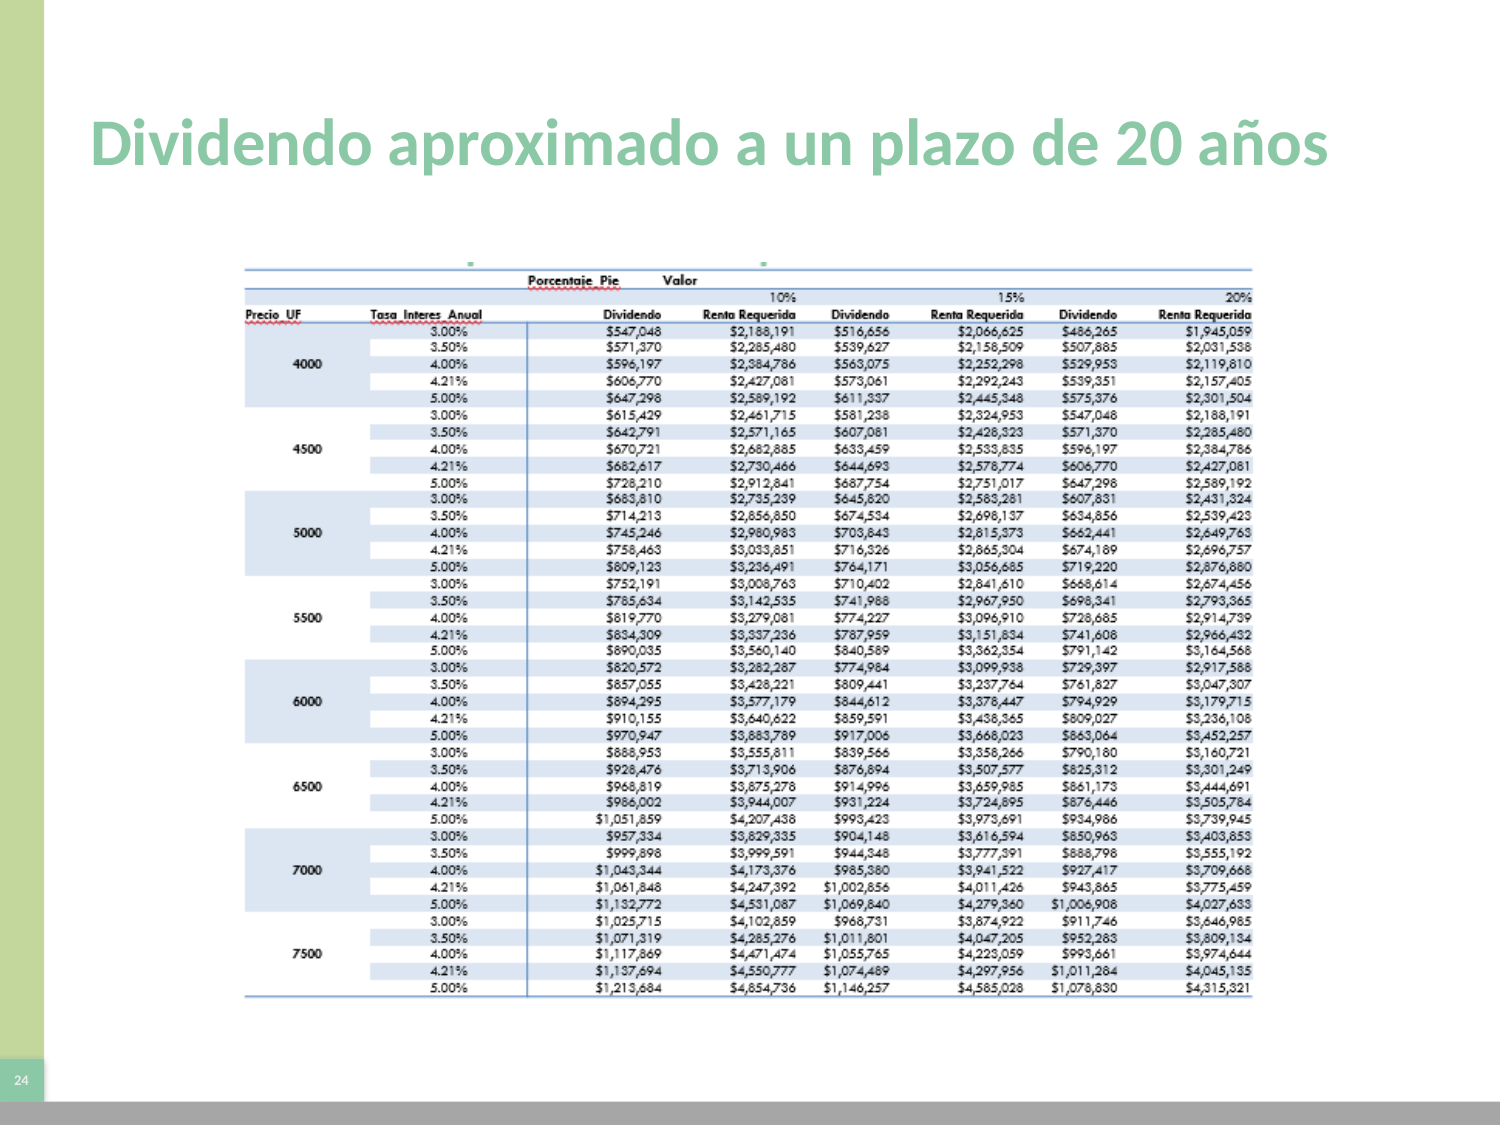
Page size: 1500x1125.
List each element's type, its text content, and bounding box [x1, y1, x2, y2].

picture [239, 262, 1261, 1005]
title Dividendo aproximado a un plazo de 20 años [75, 45, 1425, 233]
